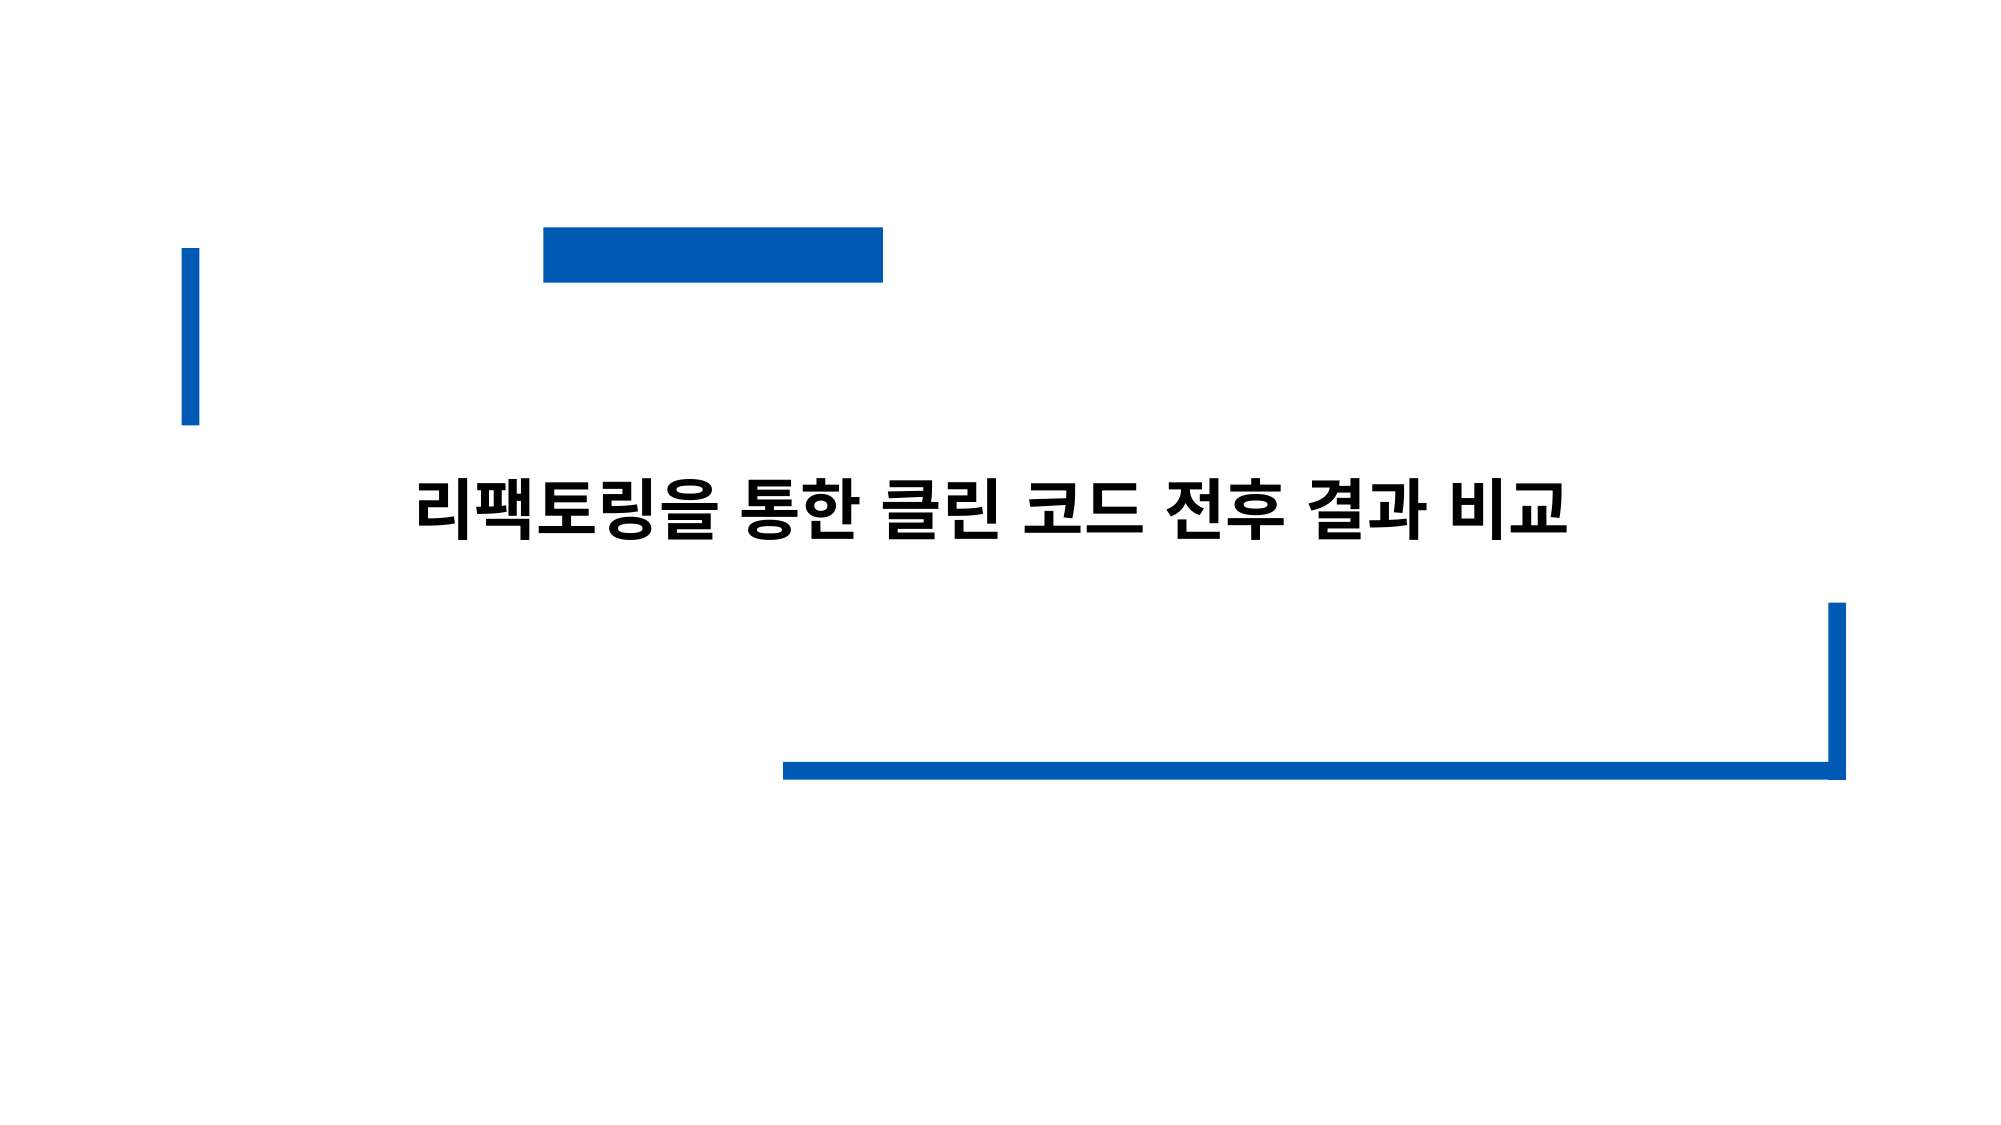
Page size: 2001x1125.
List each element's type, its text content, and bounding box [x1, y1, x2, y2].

list 리팩토링을 통한 클린 코드 전후 결과 비교 [267, 305, 1733, 721]
